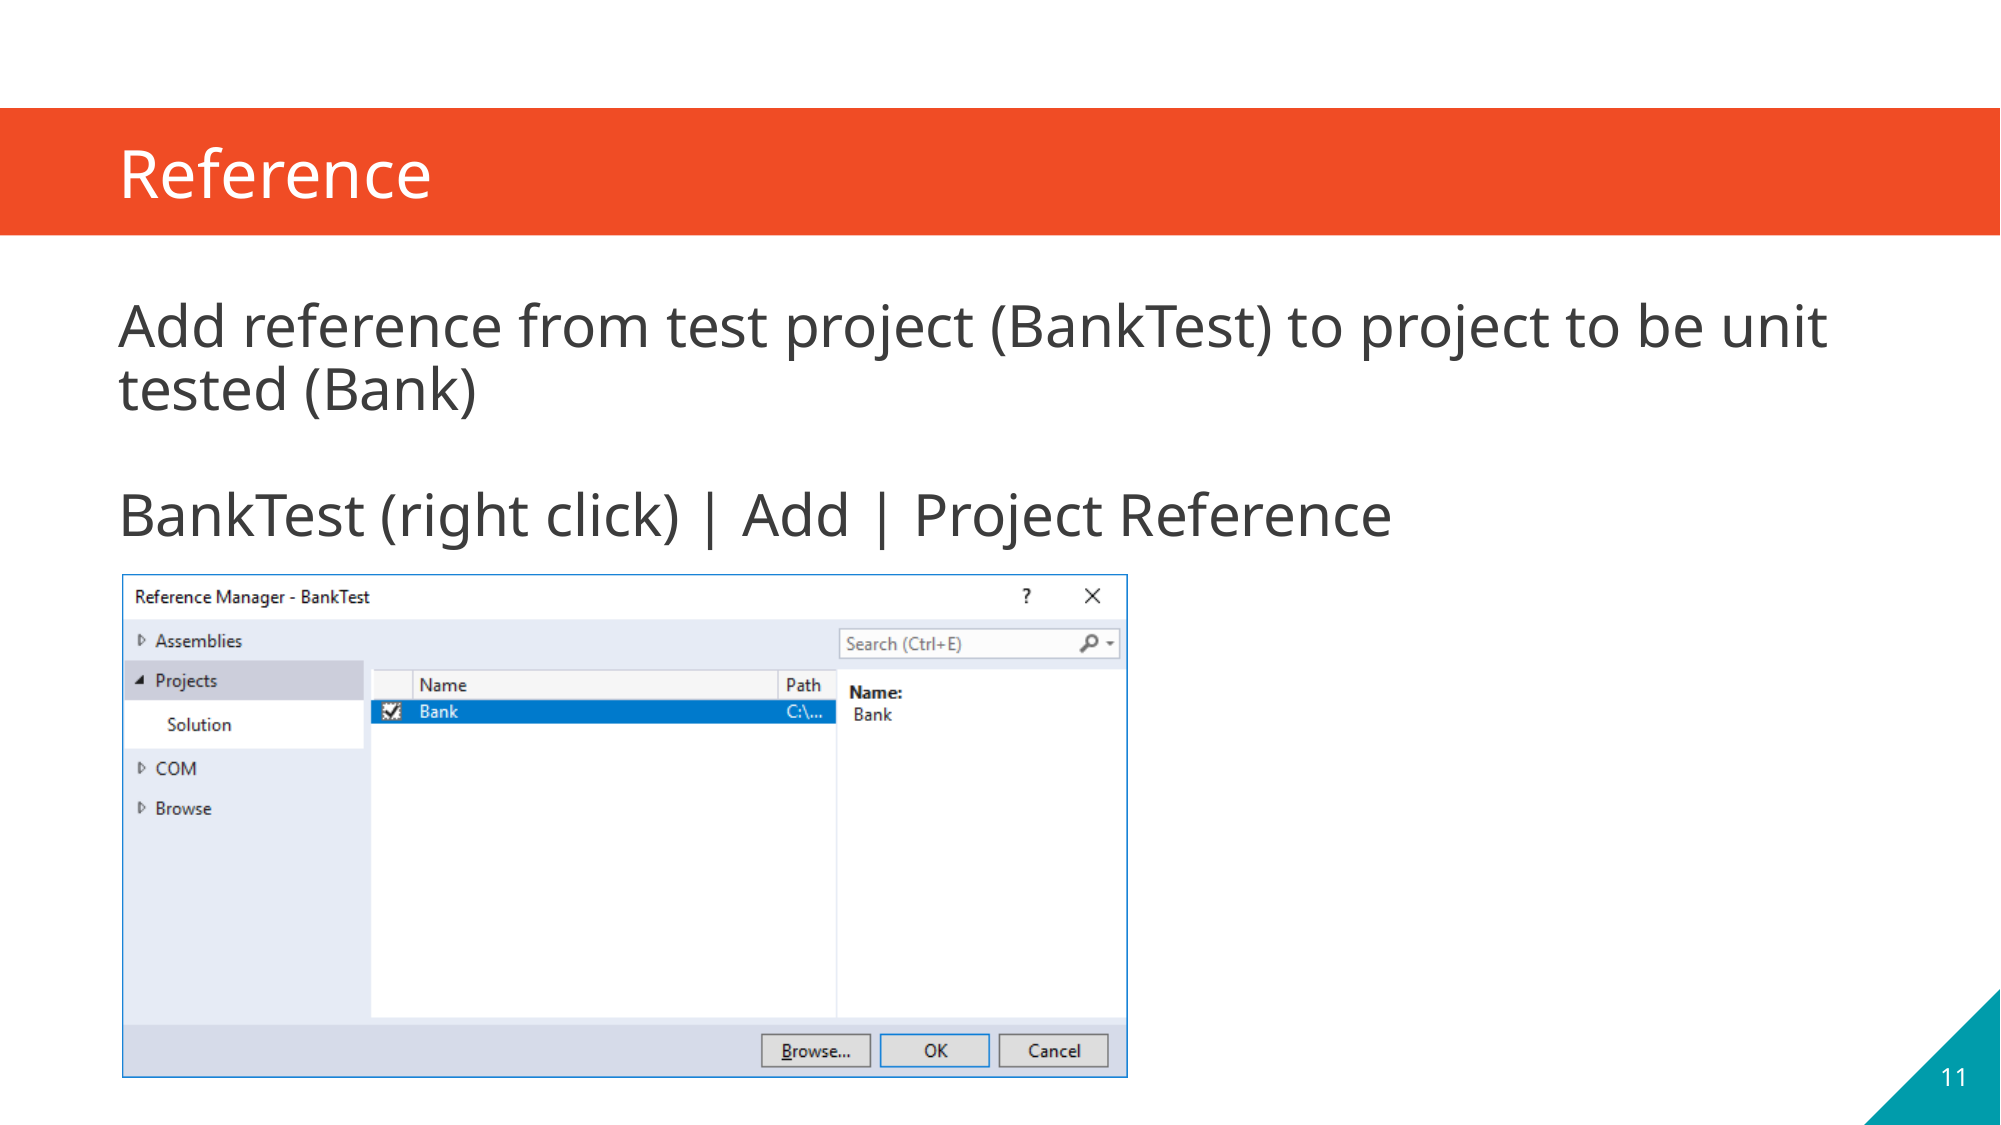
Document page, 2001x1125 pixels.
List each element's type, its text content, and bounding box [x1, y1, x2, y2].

slide_number 11 [1862, 987, 2000, 1125]
list Add reference from test project (BankTest) to project to be unit tested (Bank) BankTest (right click) | Add | Project Reference [0, 237, 2000, 1040]
title Reference [0, 108, 2000, 236]
picture [122, 574, 1128, 1078]
